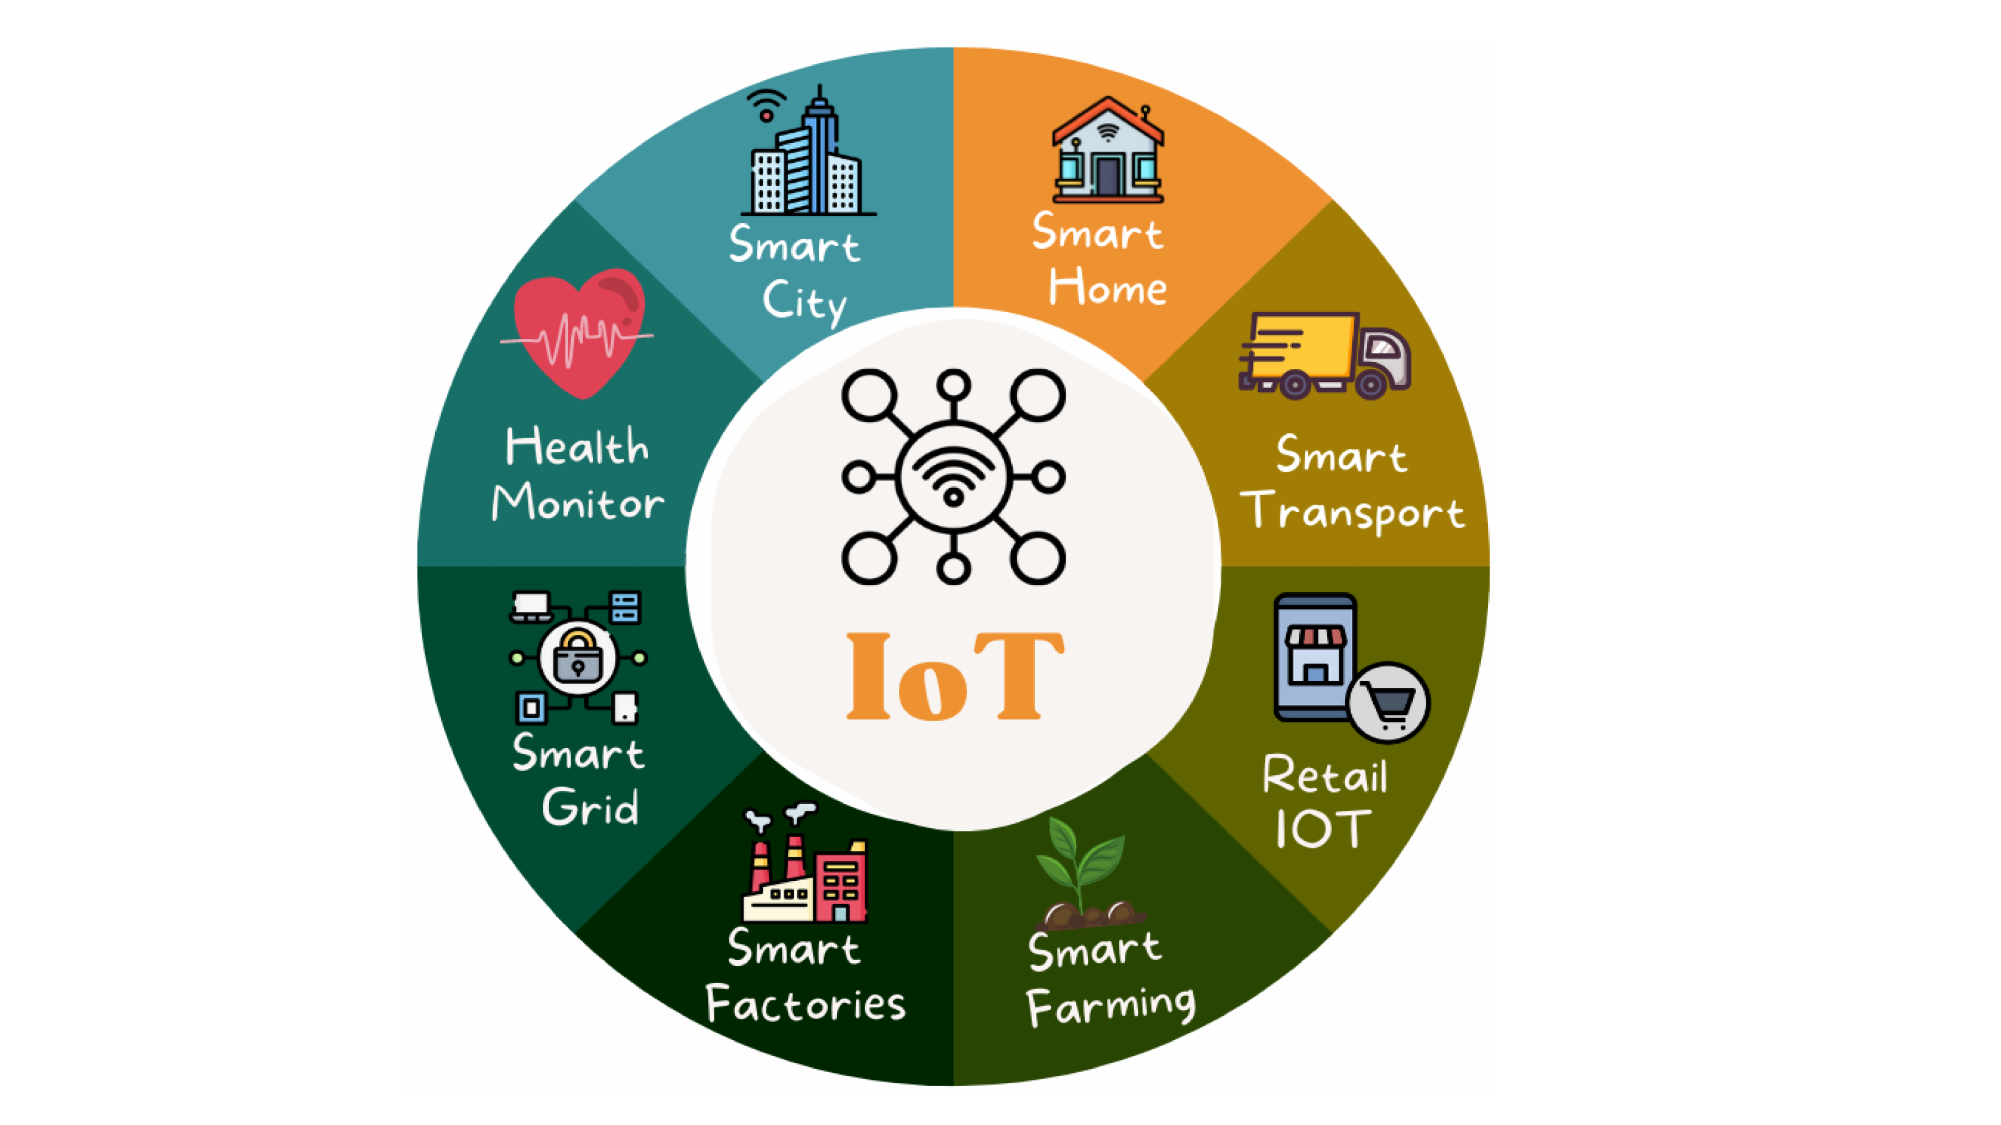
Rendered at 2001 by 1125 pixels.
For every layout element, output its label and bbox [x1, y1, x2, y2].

picture [405, 39, 1496, 1094]
